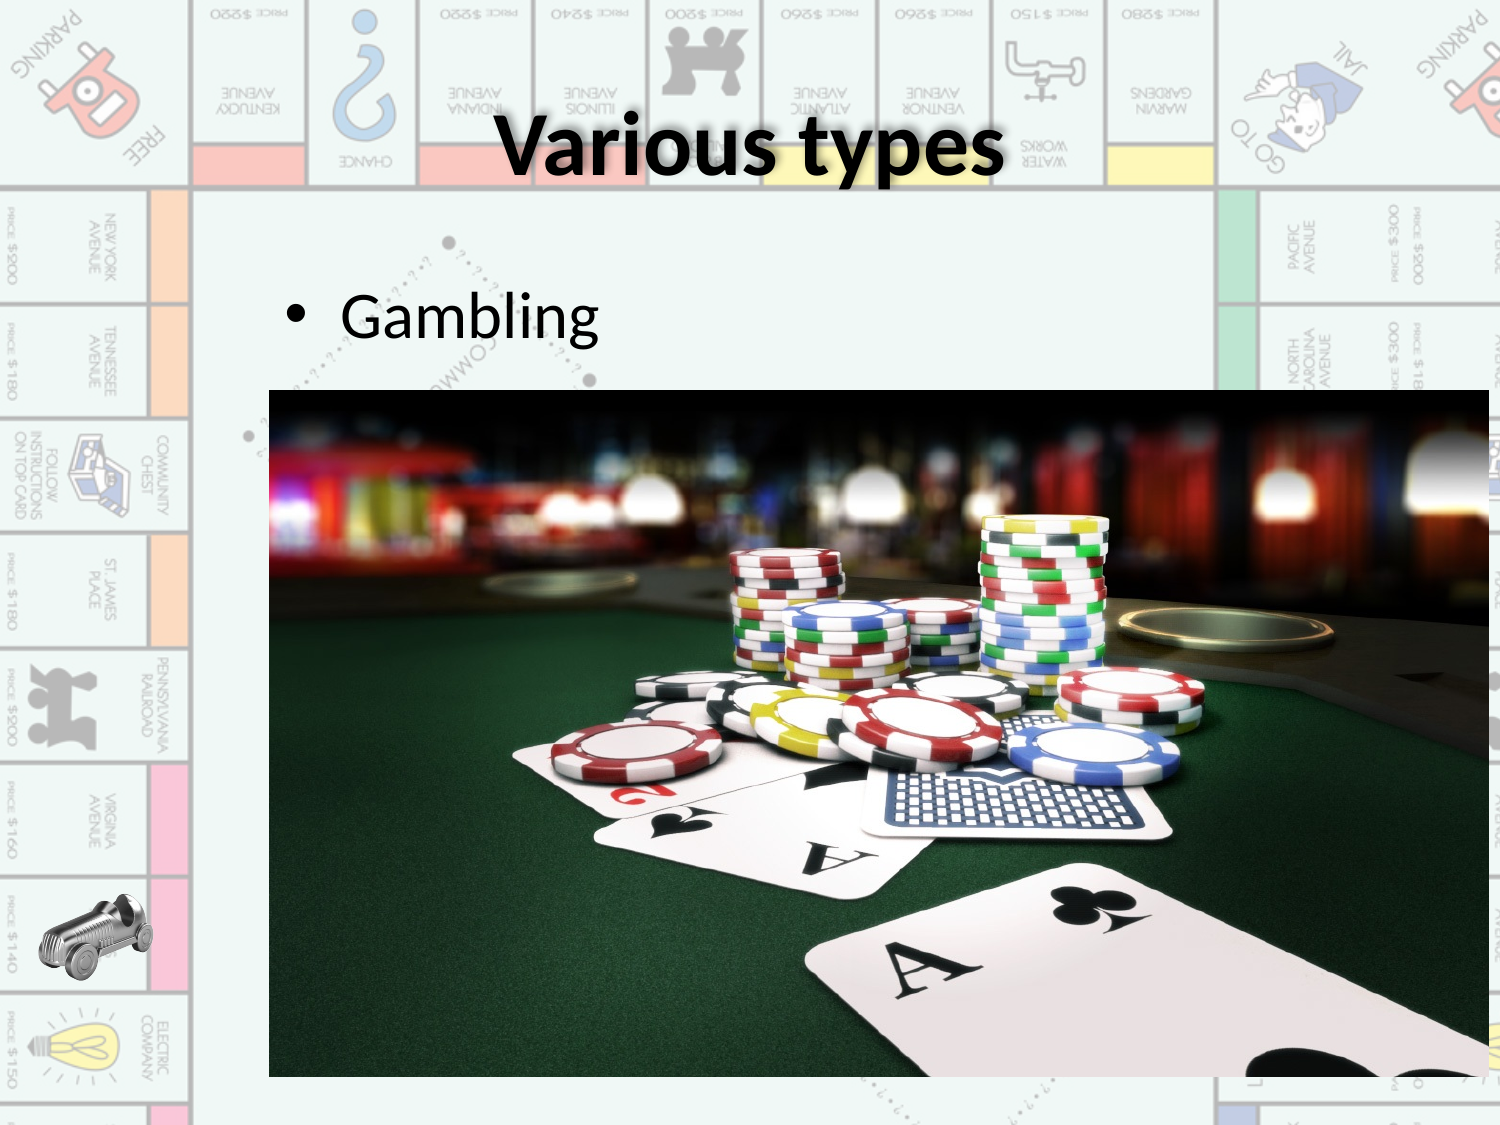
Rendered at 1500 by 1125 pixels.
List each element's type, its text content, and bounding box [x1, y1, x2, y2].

picture [27, 886, 162, 988]
title Various types [75, 45, 1425, 233]
picture [269, 390, 1489, 1077]
list Gambling [269, 264, 1500, 1007]
